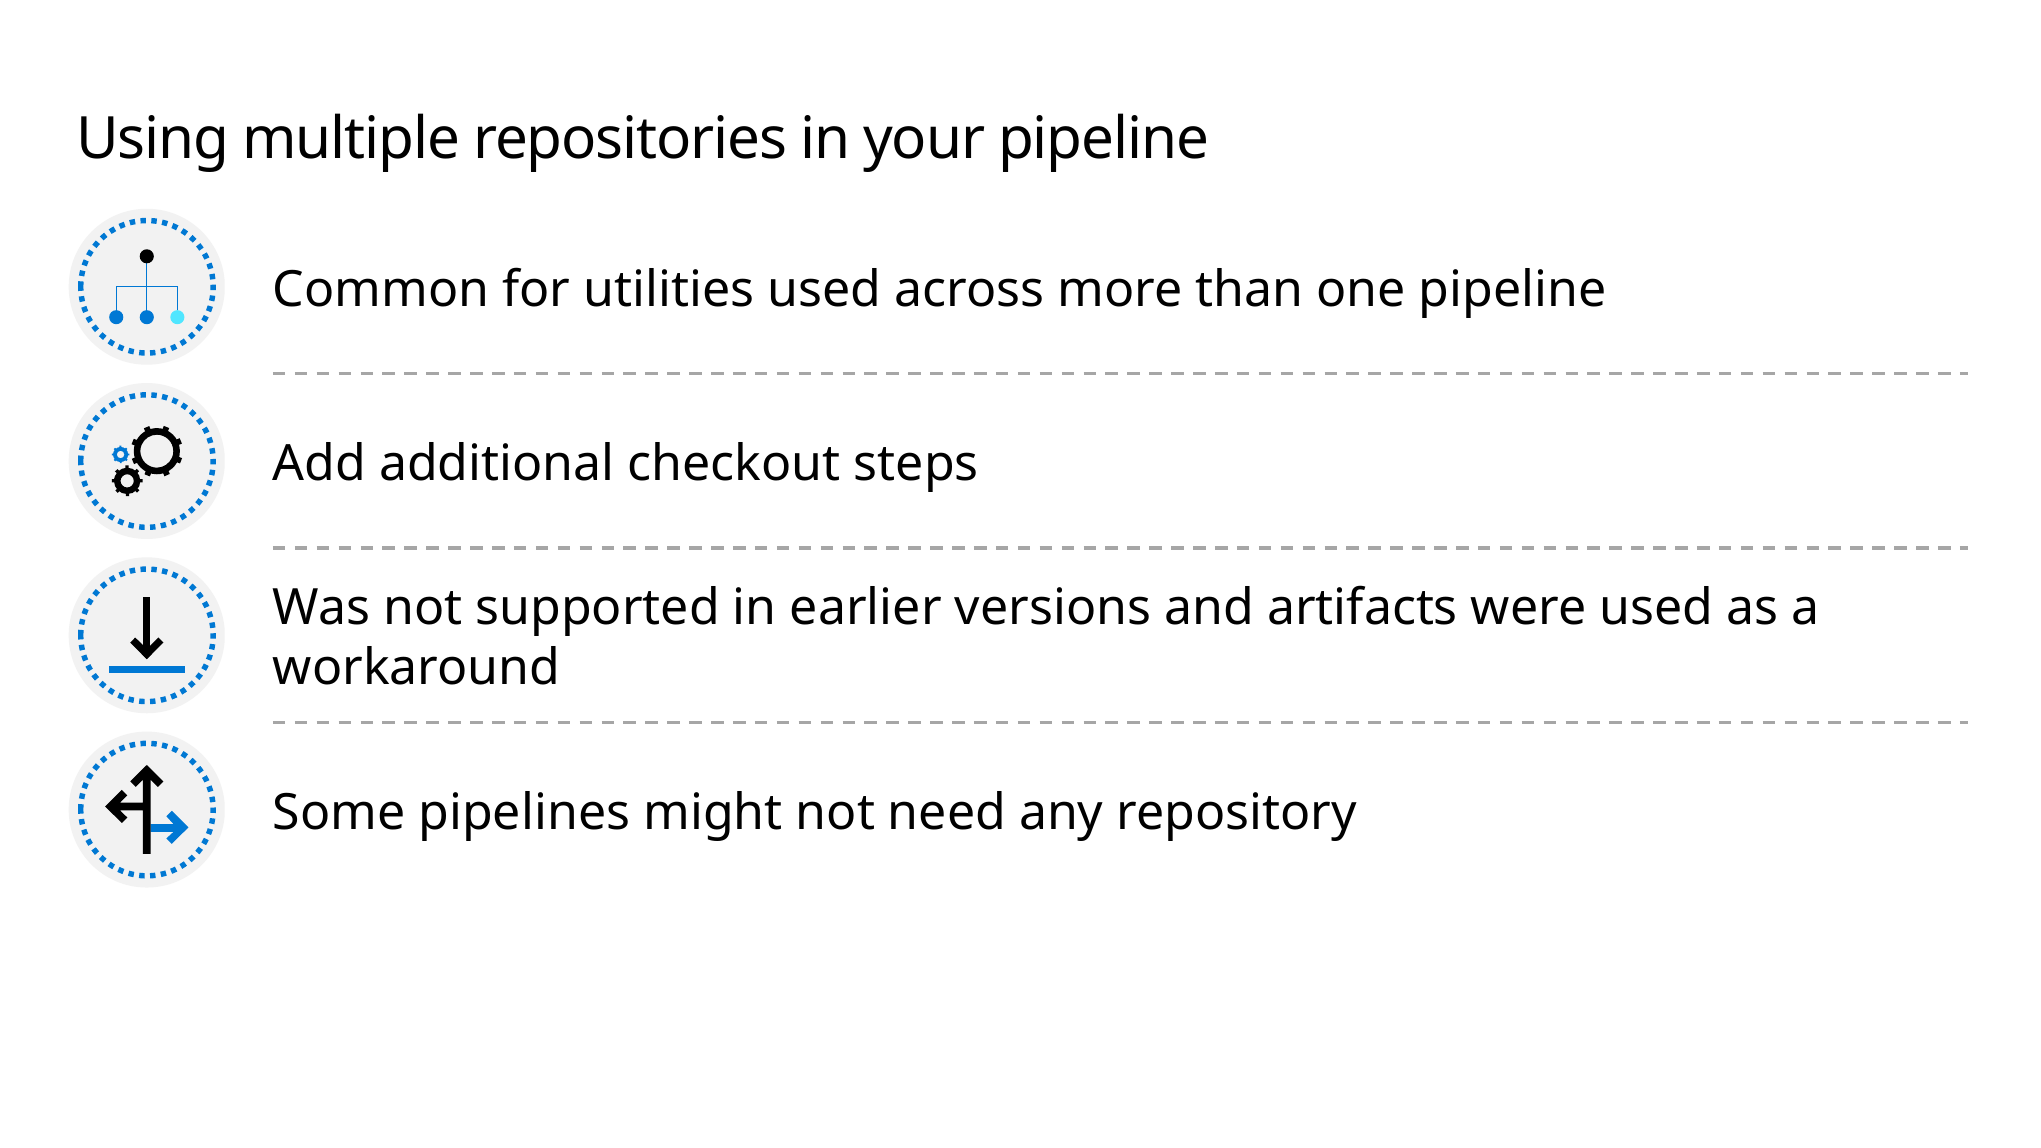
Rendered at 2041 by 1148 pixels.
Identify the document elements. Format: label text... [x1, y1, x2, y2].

picture [68, 731, 225, 888]
text_box Add additional checkout steps [272, 423, 1968, 499]
text_box Some pipelines might not need any repository [272, 771, 1969, 847]
picture [68, 382, 225, 540]
picture [68, 556, 225, 714]
picture [68, 208, 225, 365]
title Using multiple repositories in your pipeline [76, 103, 1969, 172]
text_box Common for utilities used across more than one pipeline [272, 249, 1969, 324]
text_box Was not supported in earlier versions and artifacts were used as a workaround [272, 597, 1969, 673]
